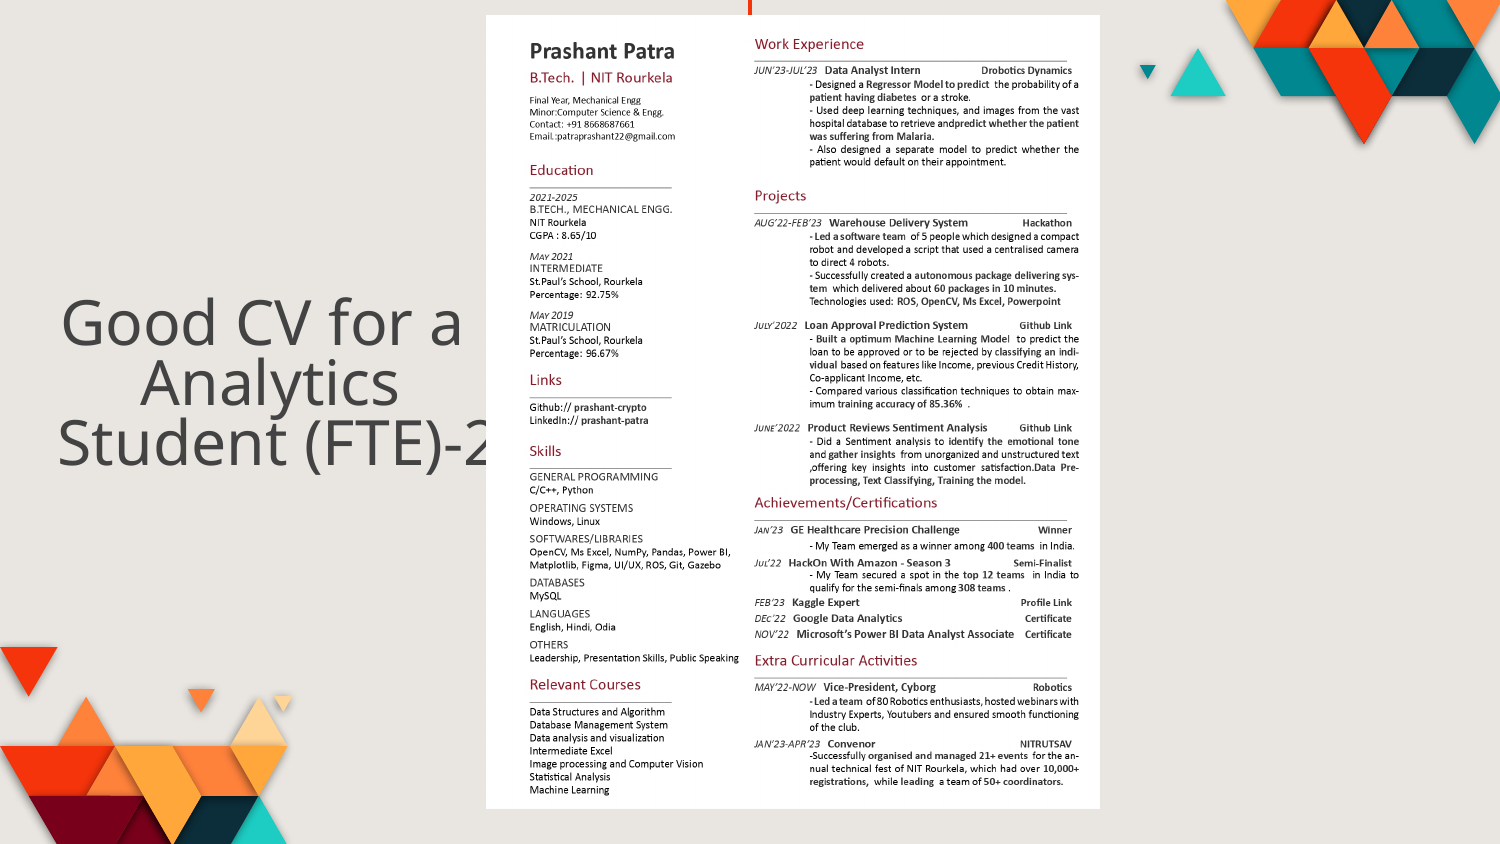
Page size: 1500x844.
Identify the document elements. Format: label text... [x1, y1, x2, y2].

title Good CV for a Analytics Student (FTE)-2 [18, 305, 481, 456]
picture [486, 15, 1101, 810]
